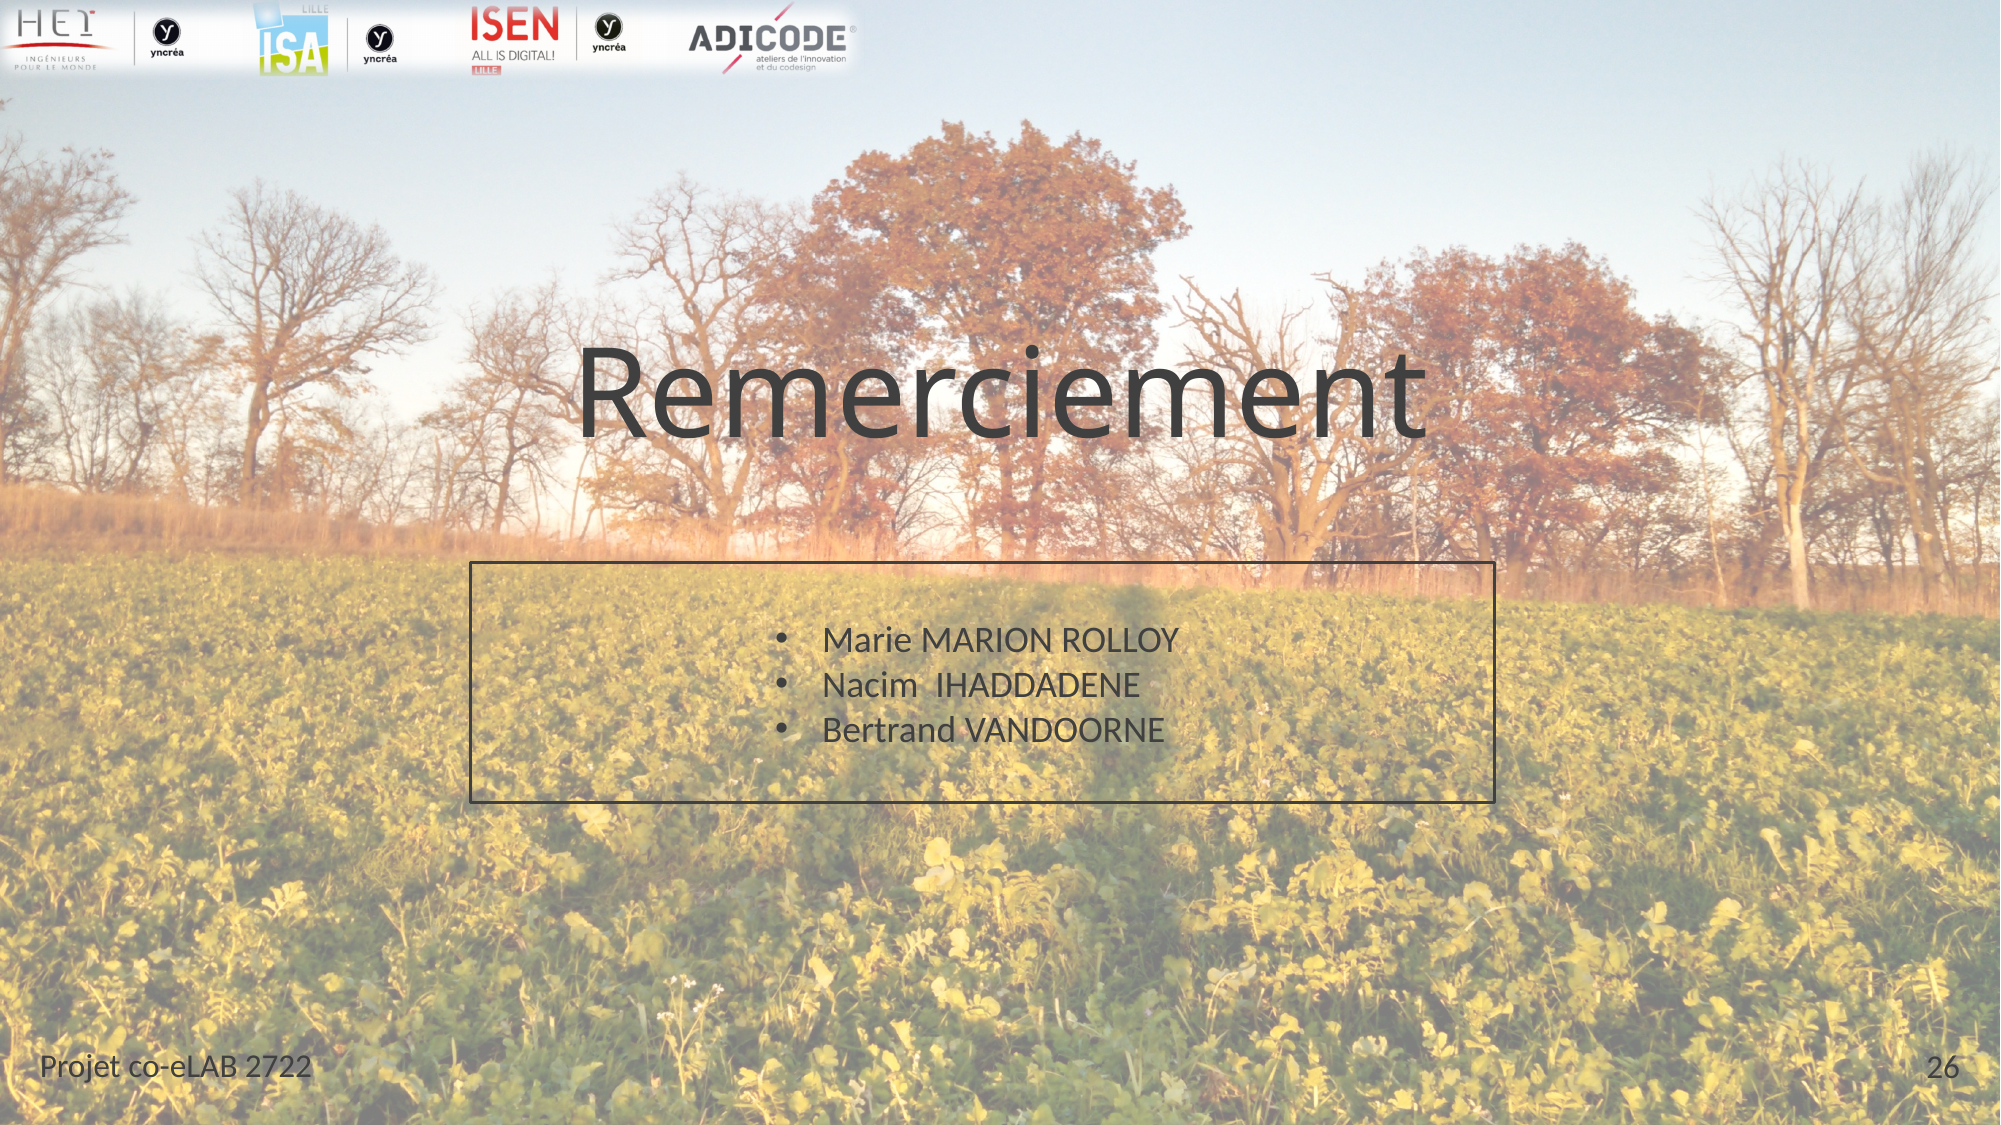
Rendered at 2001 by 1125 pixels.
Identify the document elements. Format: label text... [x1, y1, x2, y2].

footer Projet co-eLAB 2722 [24, 1036, 700, 1097]
slide_number 23 [0, 9, 855, 72]
text_box Marie MARION ROLLOY Nacim IHADDADENE Bertrand VANDOORNE [760, 608, 1525, 758]
title Remerciement [249, 279, 1750, 473]
slide_number 26 [1524, 1035, 1975, 1096]
picture [8, 18, 846, 63]
text_box [470, 562, 1495, 803]
